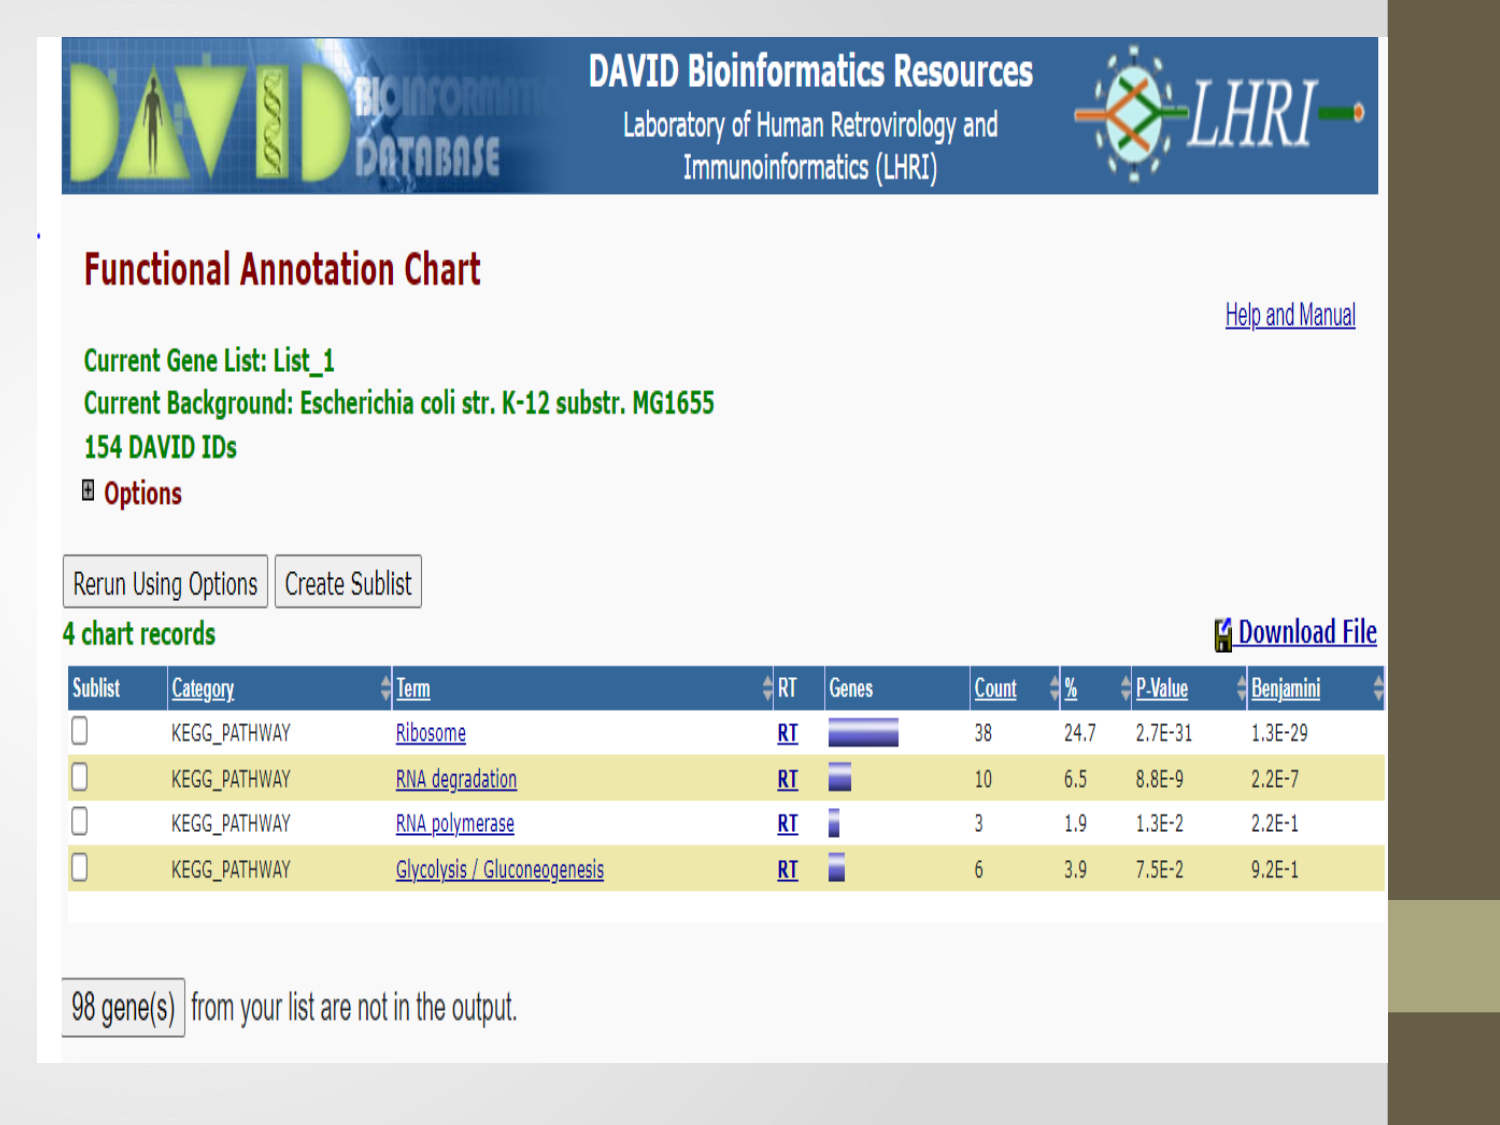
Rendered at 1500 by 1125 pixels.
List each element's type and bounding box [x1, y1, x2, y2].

list [36, 36, 1388, 1063]
